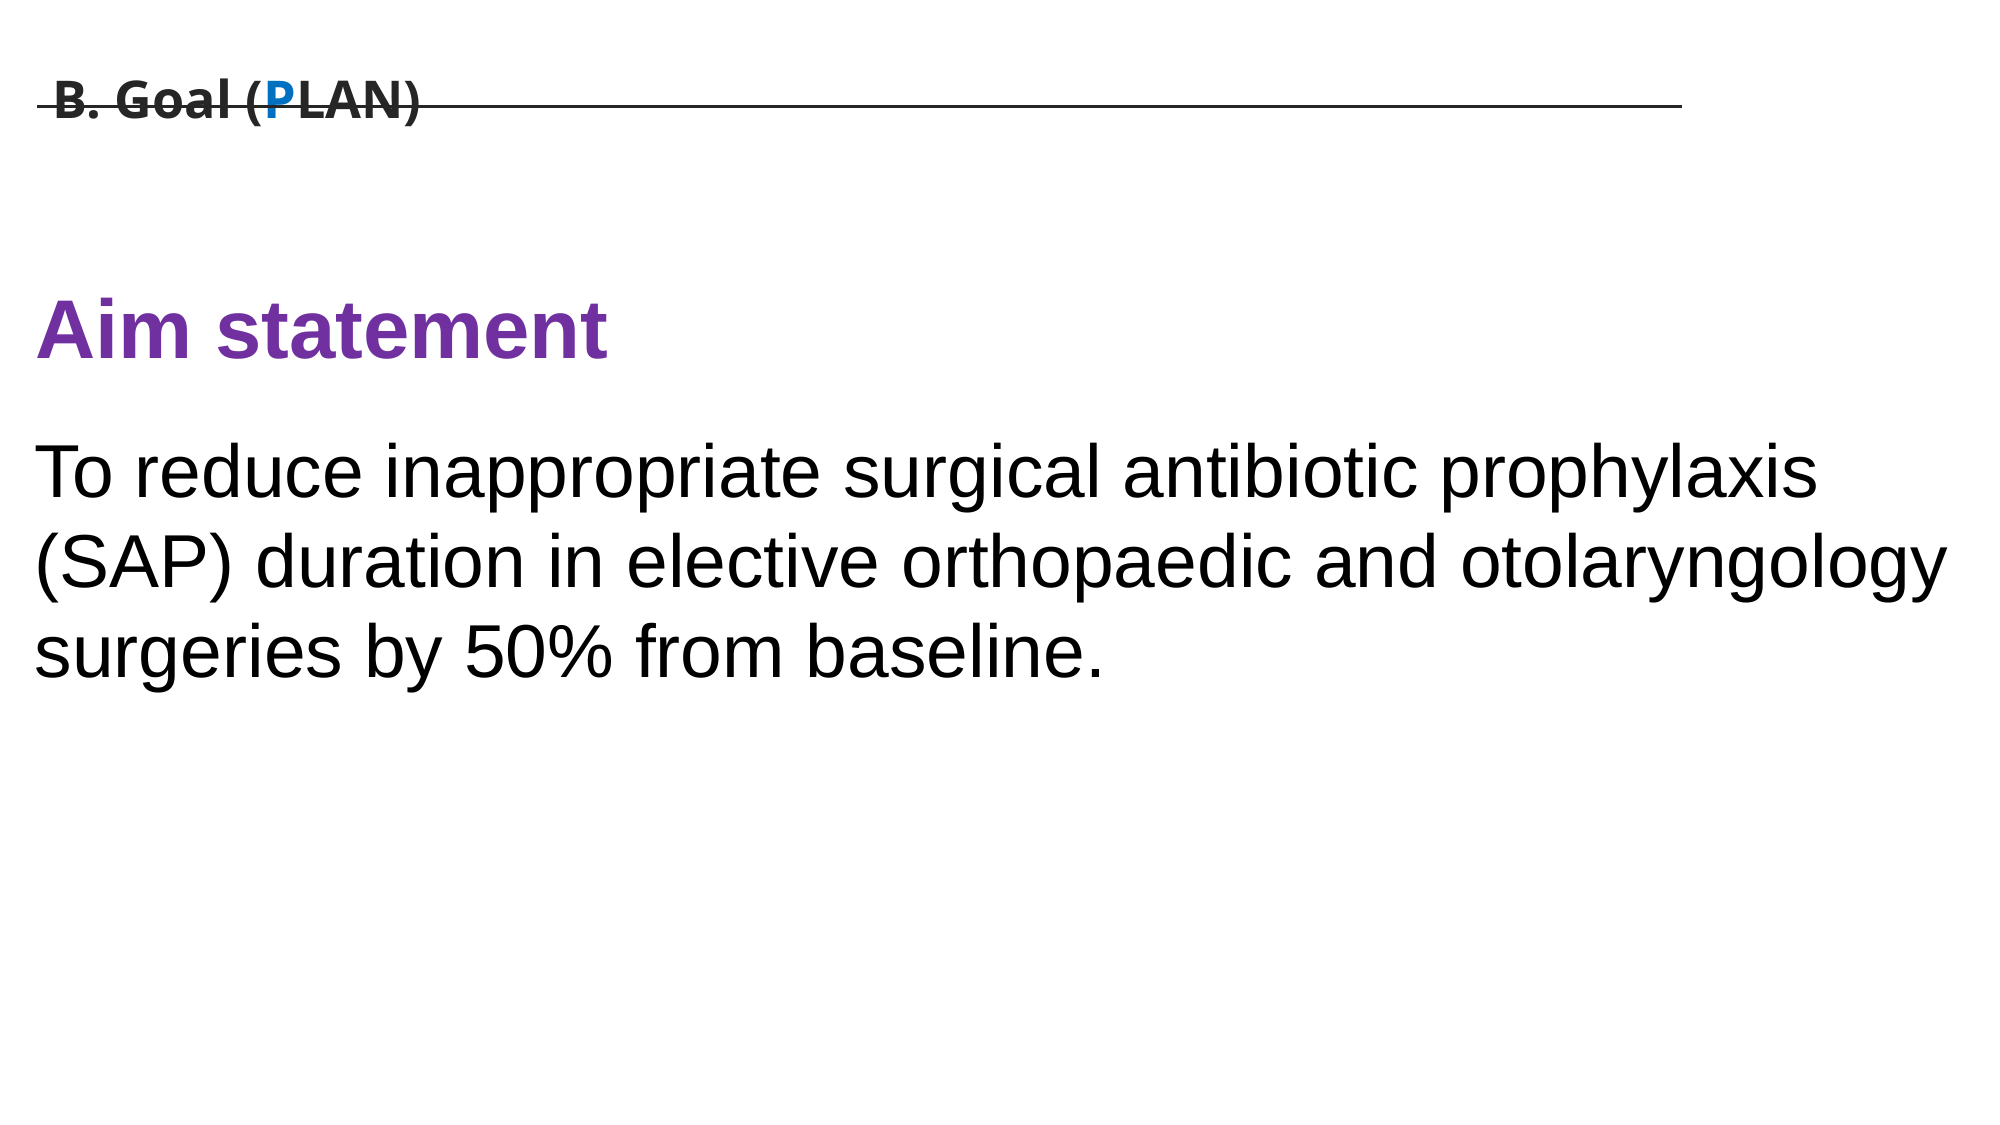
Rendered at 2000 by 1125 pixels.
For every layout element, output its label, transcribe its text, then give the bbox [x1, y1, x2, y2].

list To reduce inappropriate surgical antibiotic prophylaxis (SAP) duration in elective orthopaedic and otolaryngology surgeries by 50% from baseline. [34, 412, 1956, 713]
title Aim statement [34, 267, 1835, 384]
text_box B. Goal (PLAN) [37, 27, 1979, 137]
